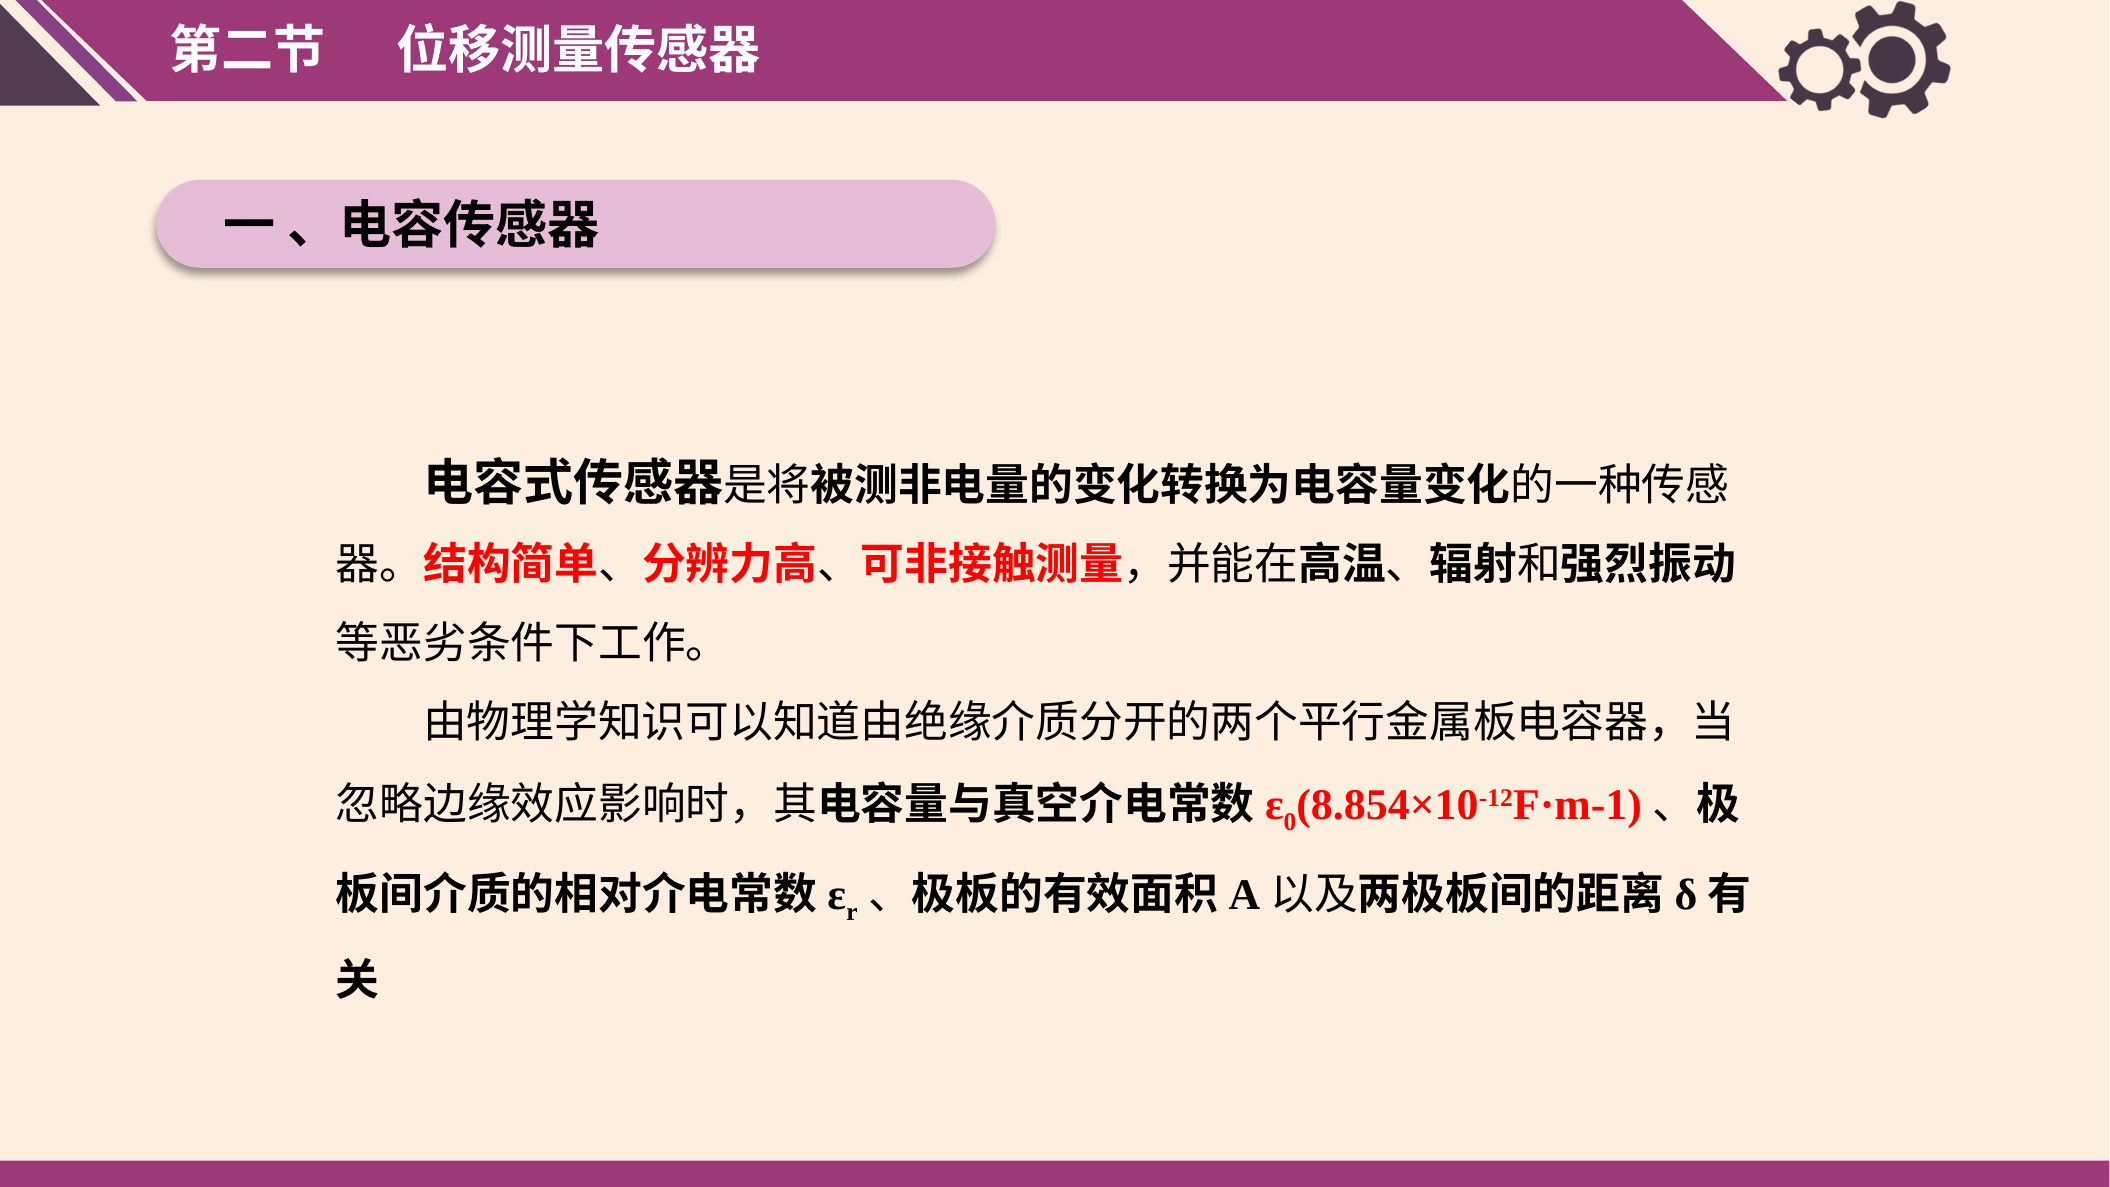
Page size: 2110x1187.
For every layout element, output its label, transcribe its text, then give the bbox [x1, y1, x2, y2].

text_box [155, 178, 974, 269]
text_box [13, 0, 140, 103]
text_box 第二节 位移测量传感器 [153, 8, 1460, 87]
text_box [0, 2, 103, 107]
text_box 电容式传感器是将被测非电量的变化转换为电容量变化的一种传感器。结构简单、分辨力高、可非接触测量，并能在高温、辐射和强烈振动等恶劣条件下工作。 由物理学知识可以知道由绝缘介质分开的两个平行金属板电容器，当忽略边缘效应影响时，其电容量与真空介电常数ε0(8.854×10-12F·m-1)、极板间介质的相对介电常数εr、极板的有效面积A以及两极板间的距离δ有关 [320, 412, 1790, 1012]
text_box [40, 0, 1790, 103]
text_box 一 、电容传感器 [207, 183, 1280, 263]
picture [1793, 0, 1942, 139]
text_box [0, 1160, 2110, 1187]
